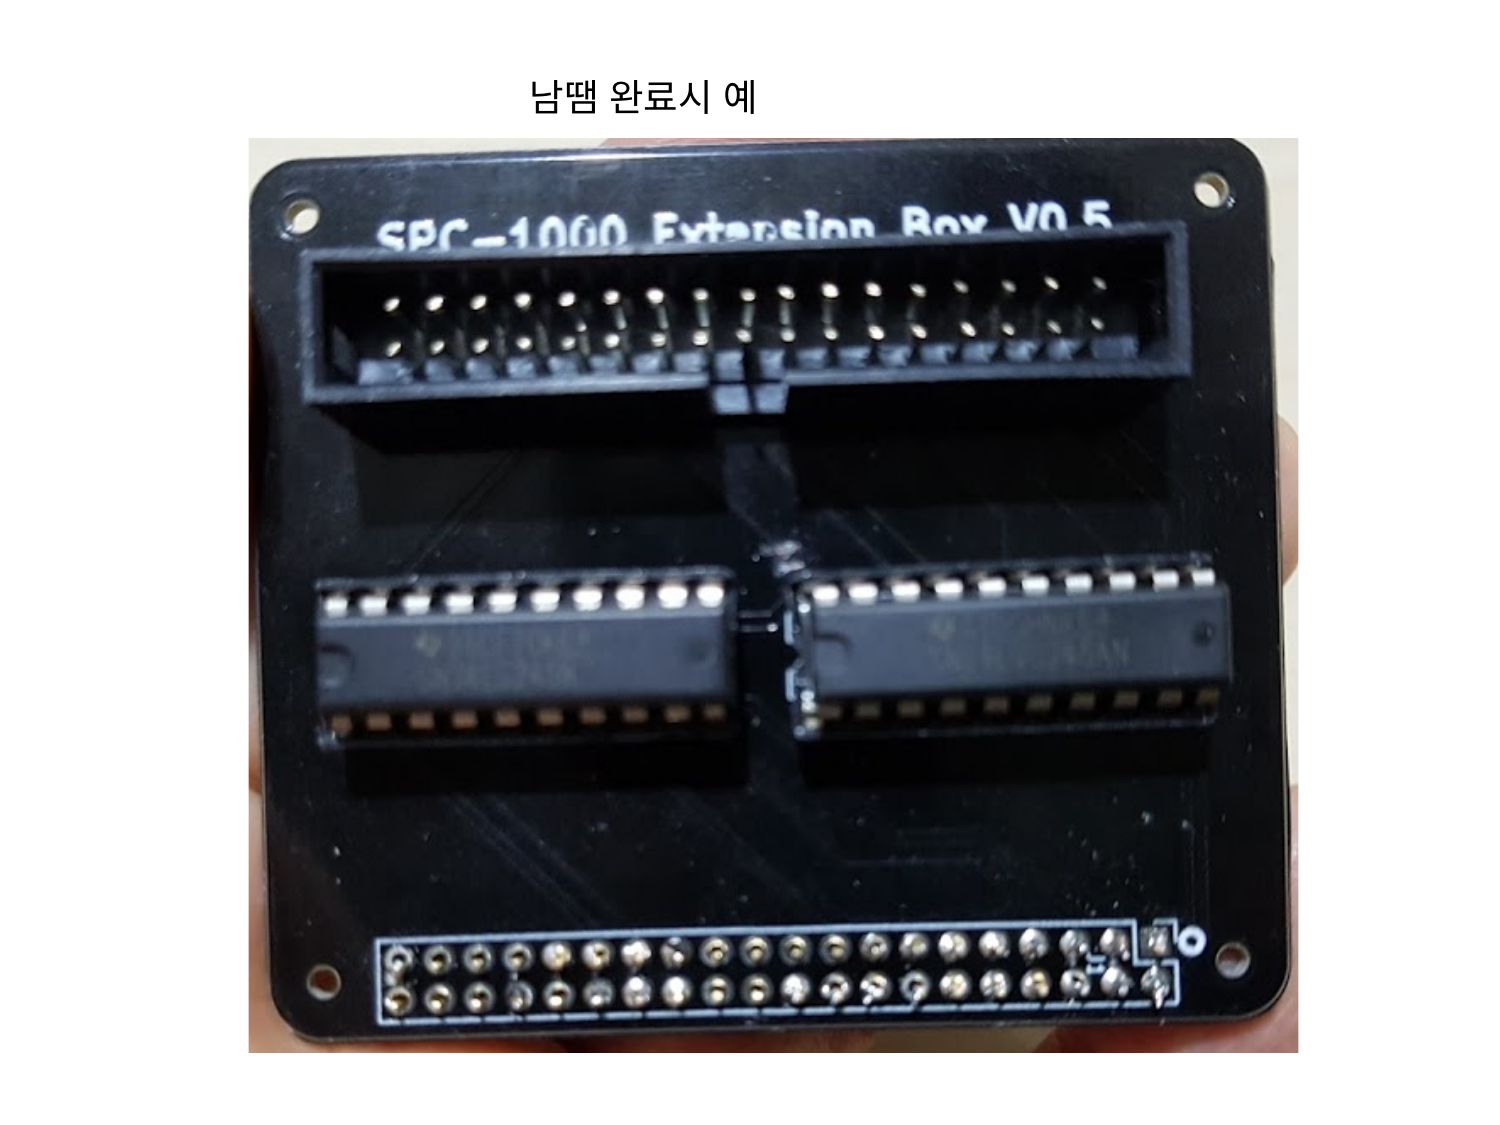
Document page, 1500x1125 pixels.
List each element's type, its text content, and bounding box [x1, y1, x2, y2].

text_box 남땜 완료시 예 [514, 66, 773, 127]
picture [248, 138, 1299, 1053]
